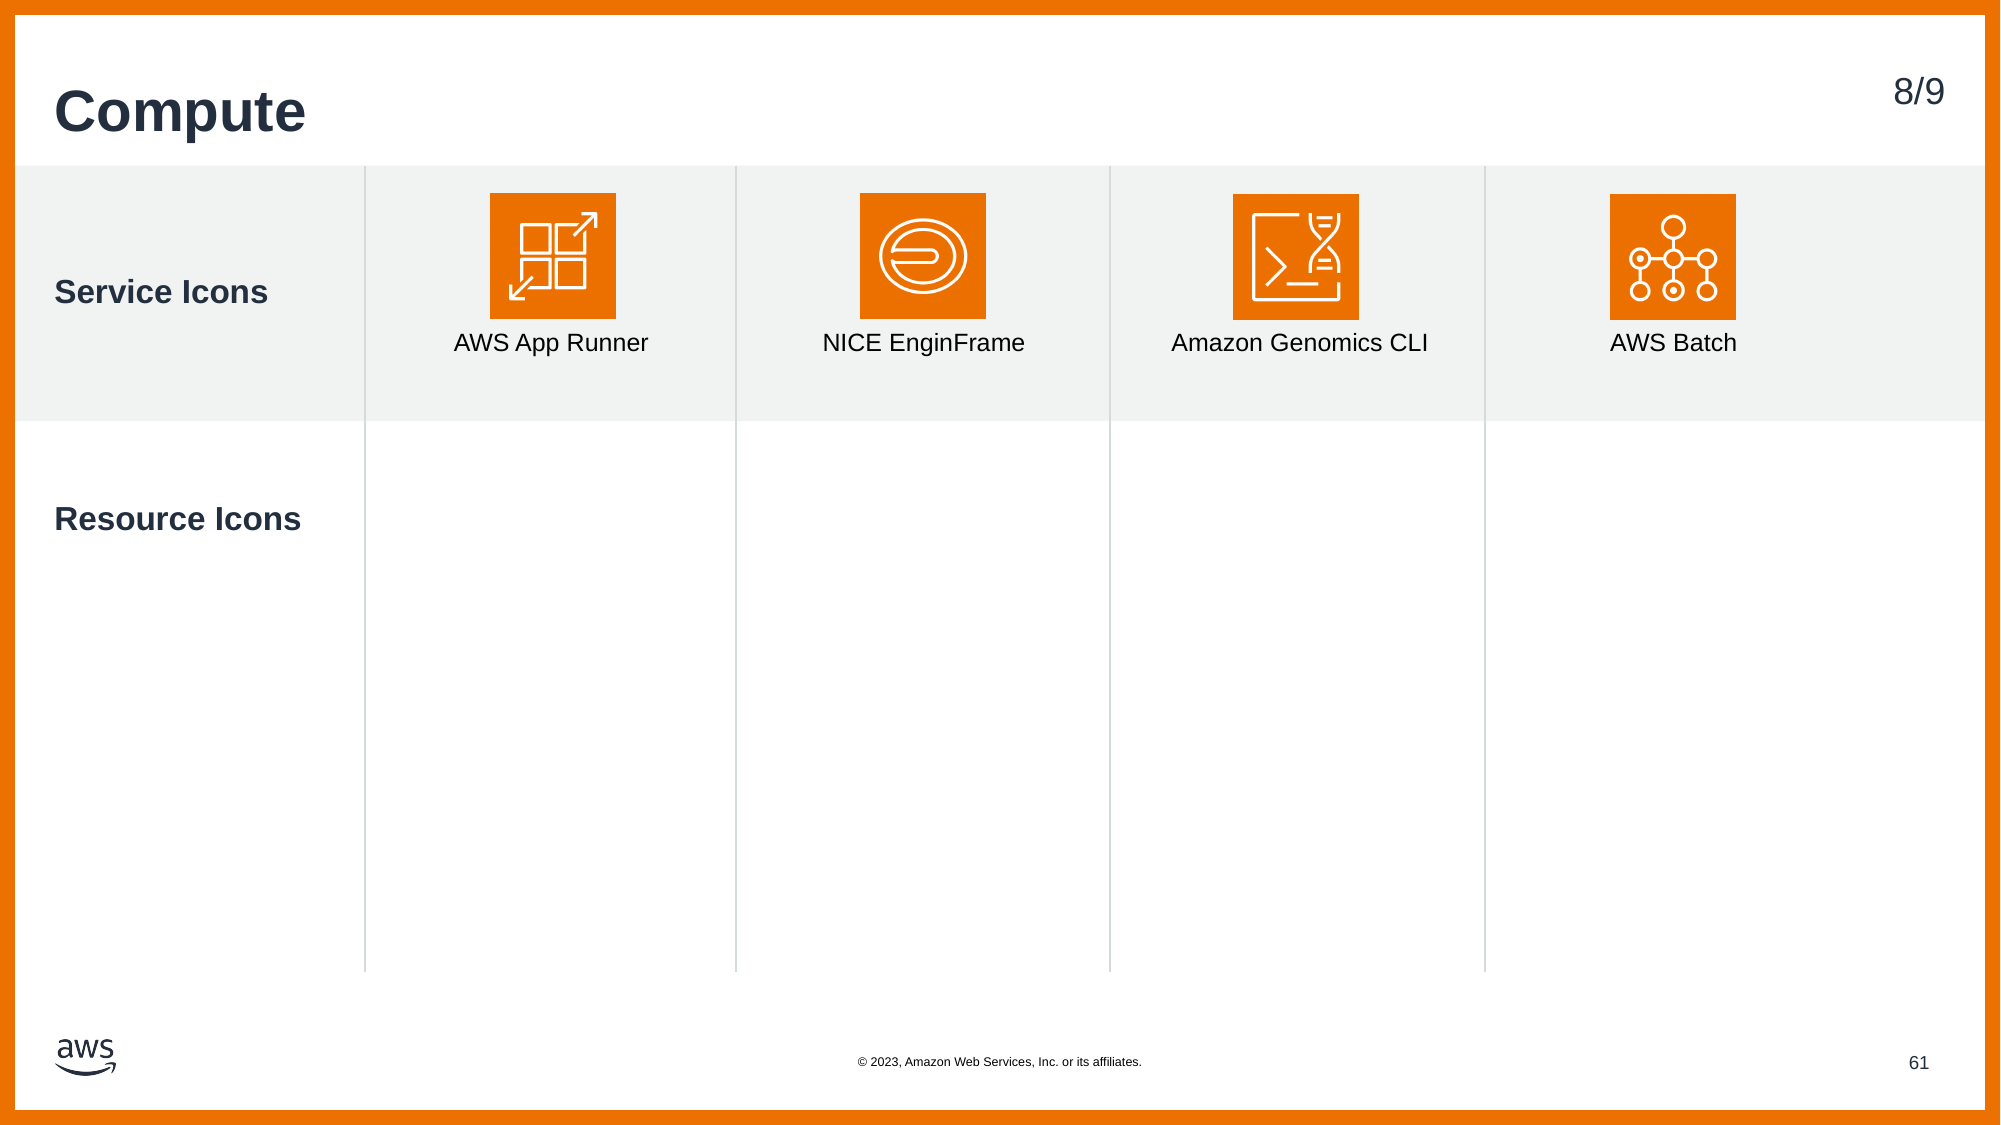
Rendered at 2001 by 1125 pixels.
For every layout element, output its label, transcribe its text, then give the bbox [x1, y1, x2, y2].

text_box NICE EnginFrame [736, 319, 1110, 364]
title Compute [39, 59, 1457, 166]
footer © 2023, Amazon Web Services, Inc. or its affiliates. [662, 1031, 1338, 1092]
picture [1610, 194, 1736, 320]
picture [1233, 194, 1359, 320]
text_box Amazon Genomics CLI [1113, 319, 1484, 364]
picture [490, 193, 616, 319]
list 8/9 [1693, 59, 1961, 166]
picture [860, 193, 986, 319]
text_box AWS Batch [1493, 319, 1855, 364]
text_box AWS App Runner [367, 319, 735, 364]
slide_number 61 [1494, 1031, 1945, 1092]
picture [55, 1039, 116, 1076]
